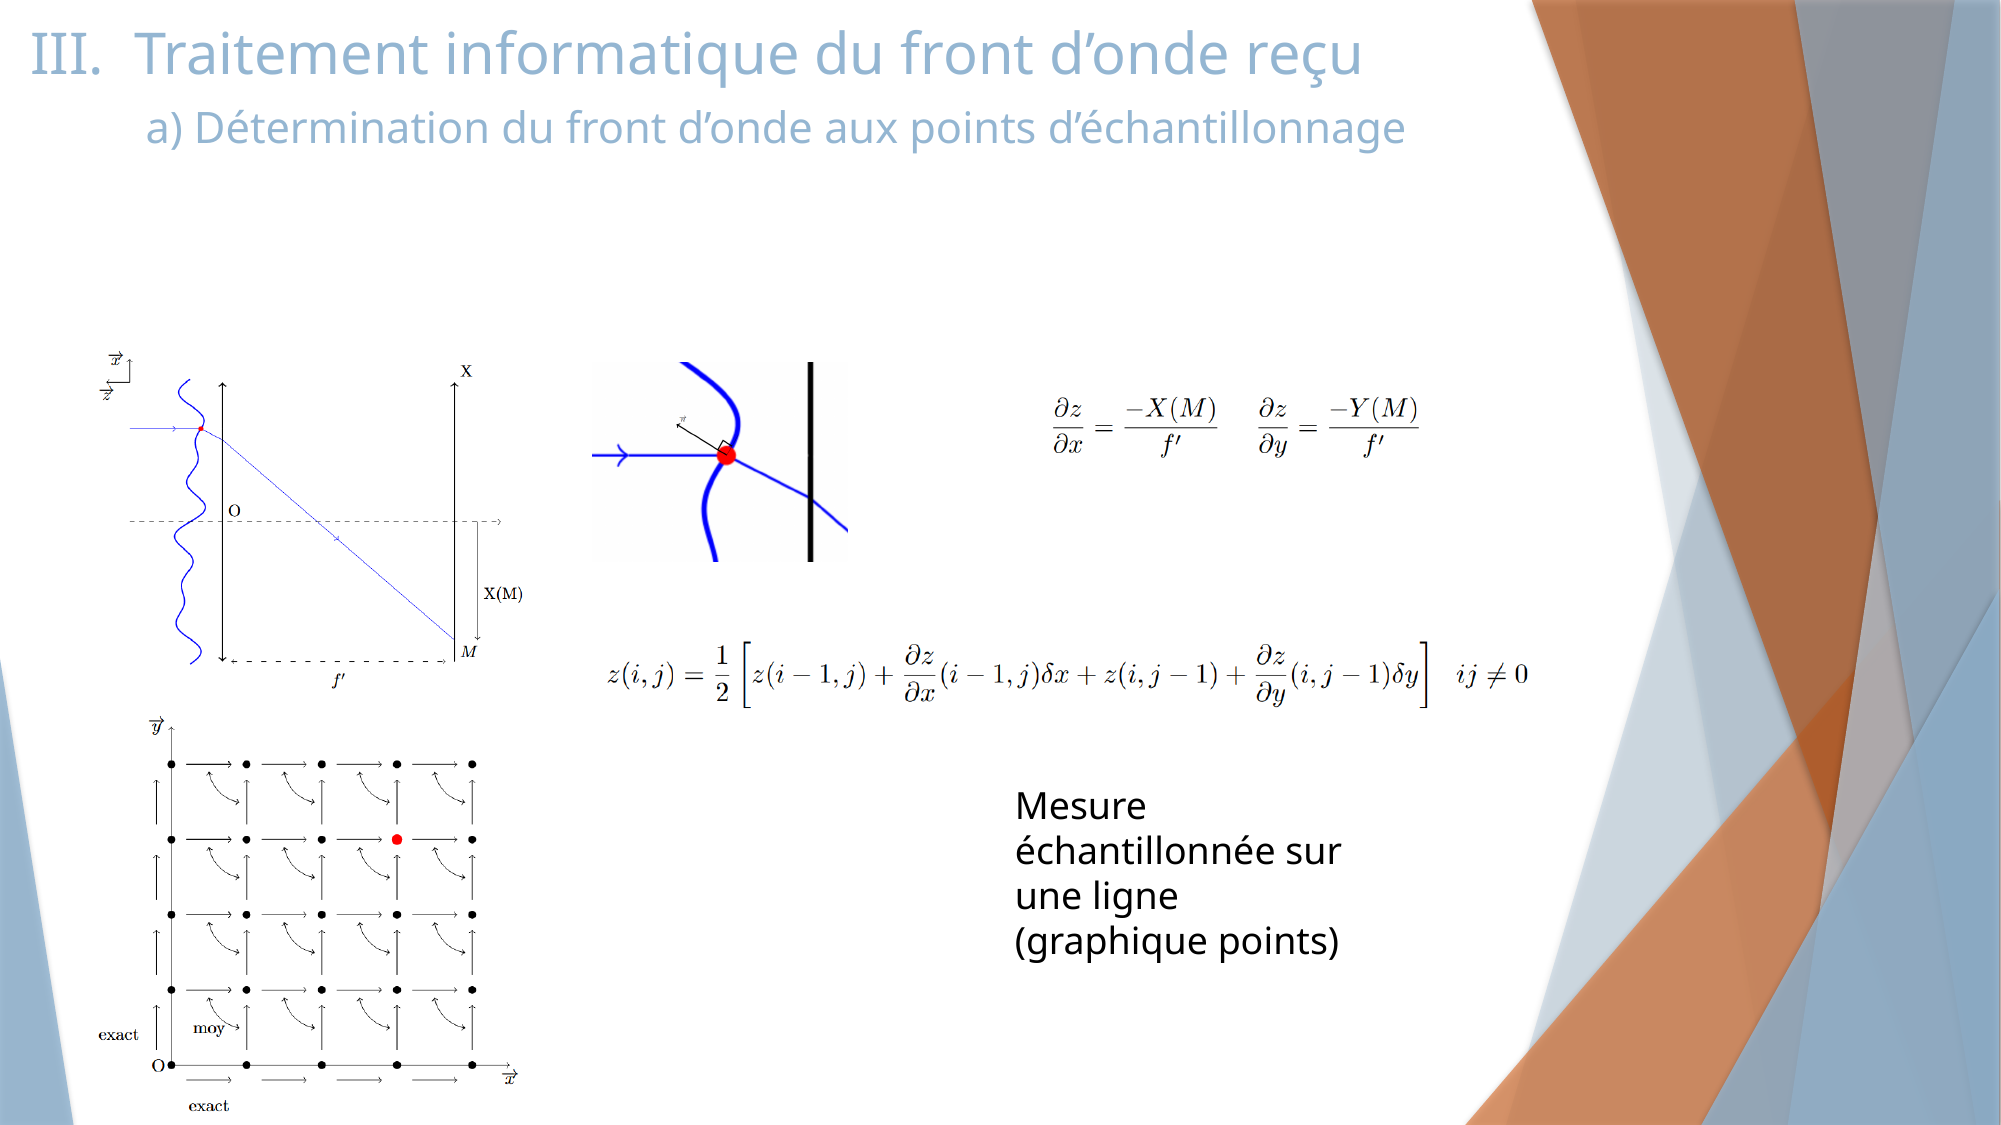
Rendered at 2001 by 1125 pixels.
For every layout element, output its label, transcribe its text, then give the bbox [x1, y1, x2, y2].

picture [84, 344, 528, 691]
picture [591, 362, 849, 562]
title III. Traitement informatique du front d’onde reçu a) Détermination du front d’onde aux points d’échantillonnage [15, 9, 1426, 226]
picture [95, 712, 528, 1117]
picture [1034, 382, 1426, 481]
picture [603, 633, 1529, 714]
text_box Mesure échantillonnée sur une ligne (graphique points) [999, 775, 1377, 970]
